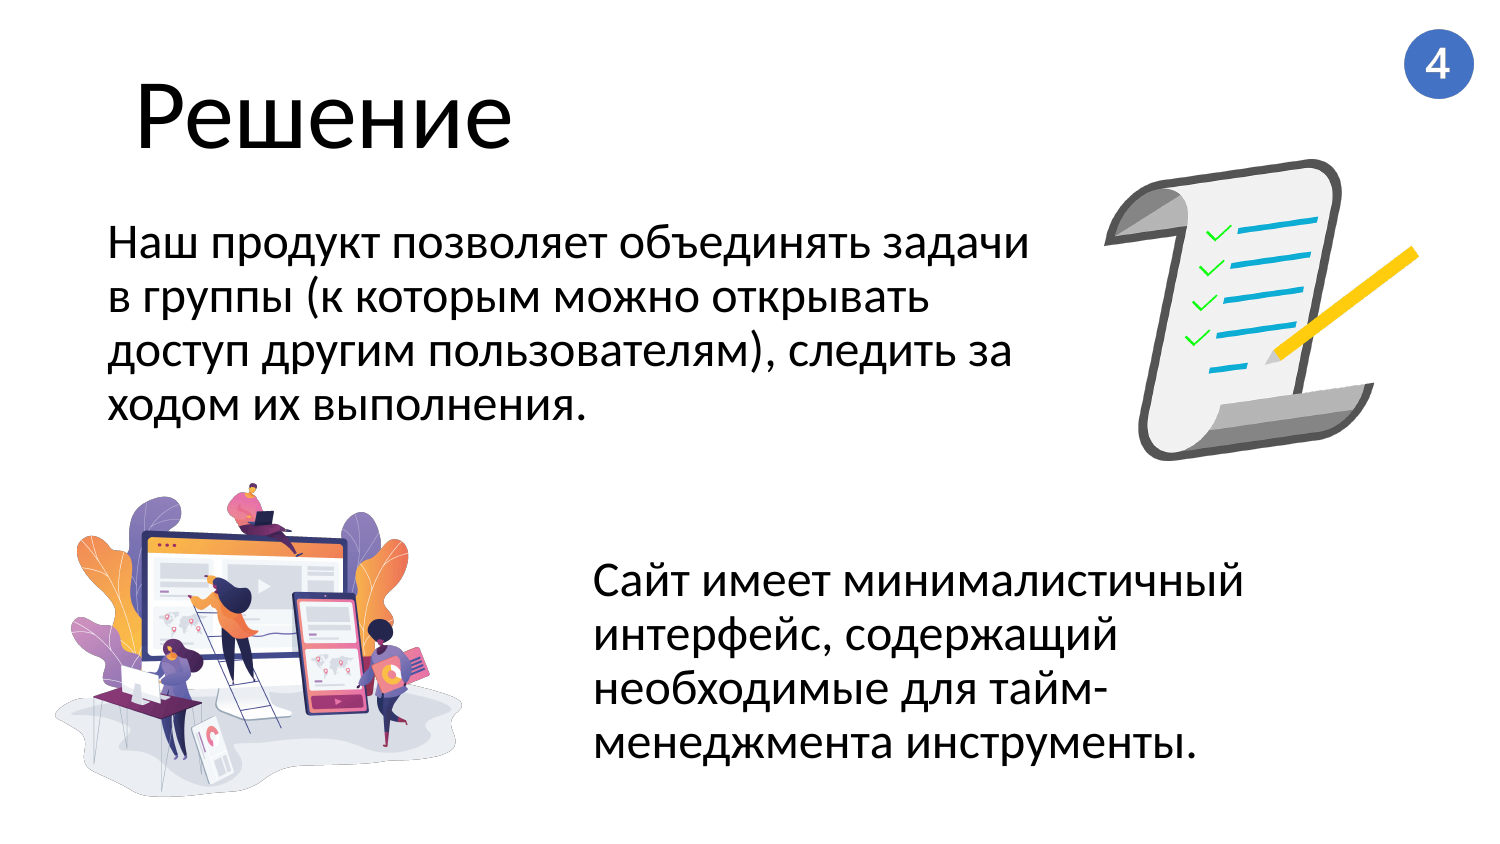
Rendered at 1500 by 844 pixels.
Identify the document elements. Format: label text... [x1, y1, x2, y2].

list Наш продукт позволяет объединять задачи в группы (к которым можно открывать доступ другим пользователям), следить за ходом их выполнения. [92, 200, 1064, 448]
text_box Сайт имеет минималистичный интерфейс, содержащий необходимые для тайм-менеджмента инструменты. [577, 538, 1340, 786]
title Решение [119, 47, 539, 173]
picture [1104, 159, 1419, 461]
picture [1395, 20, 1484, 108]
picture [54, 483, 462, 797]
